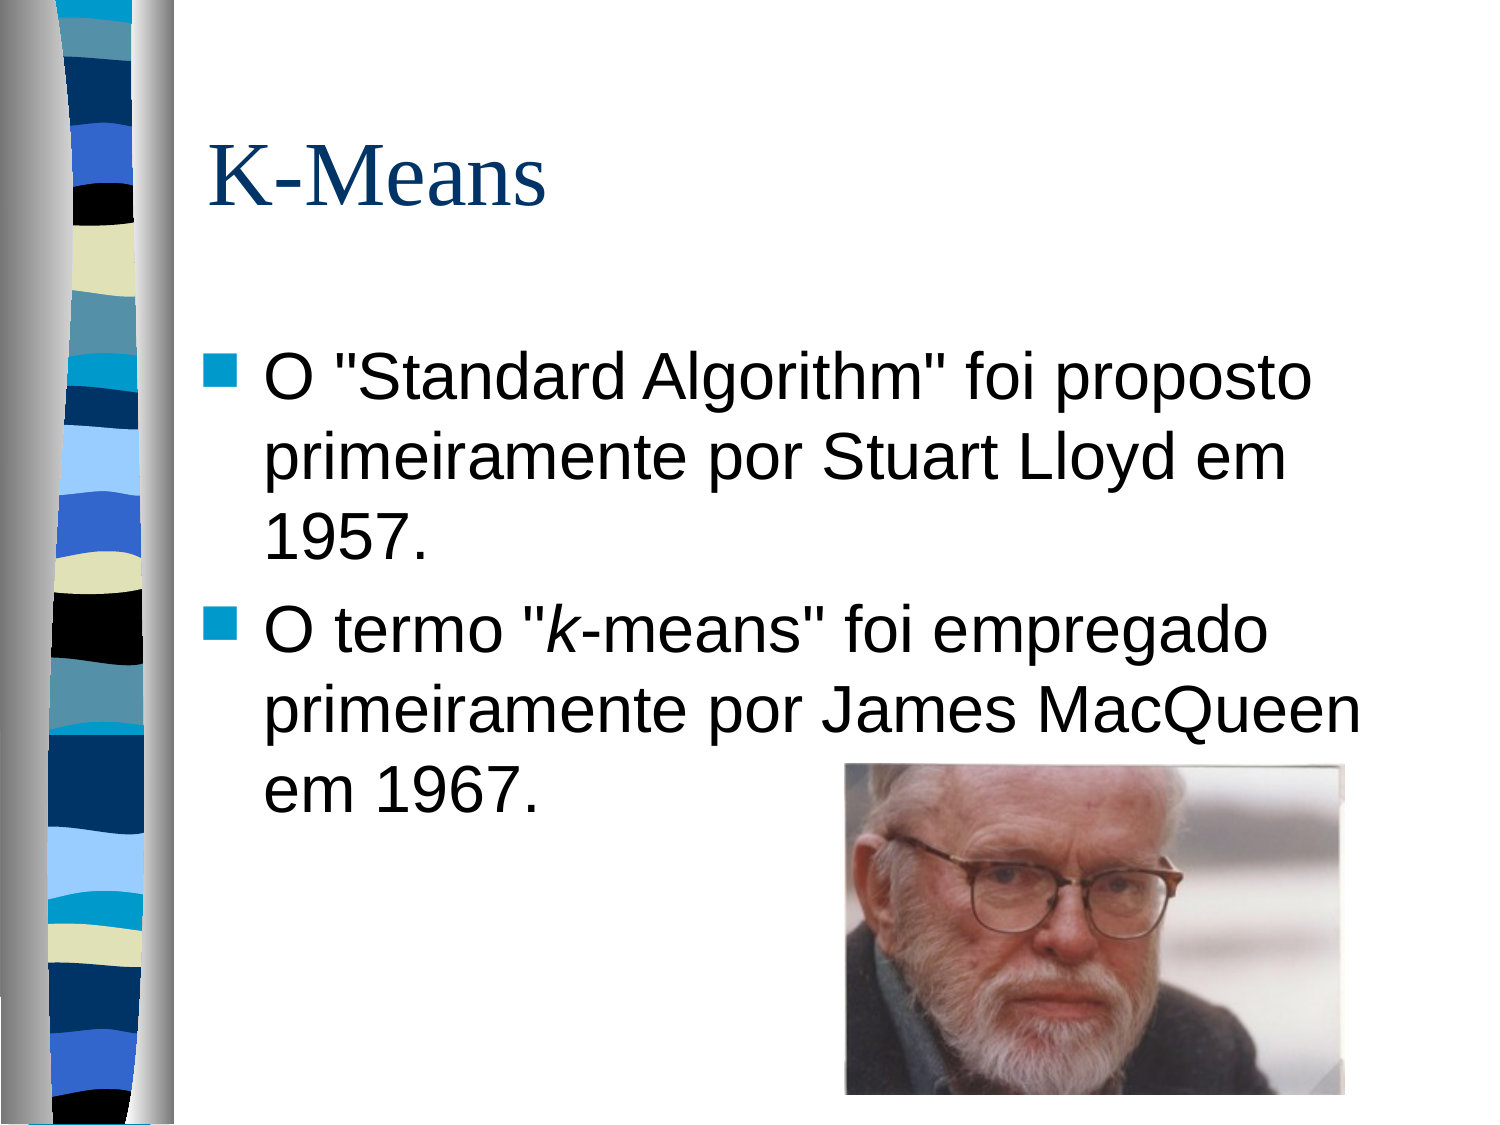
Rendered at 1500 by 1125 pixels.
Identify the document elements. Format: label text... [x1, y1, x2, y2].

picture [844, 763, 1345, 1095]
list O "Standard Algorithm" foi proposto primeiramente por Stuart Lloyd em 1957. O termo "k-means" foi empregado primeiramente por James MacQueen em 1967. [192, 324, 1468, 1001]
title K-Means [192, 74, 1468, 263]
